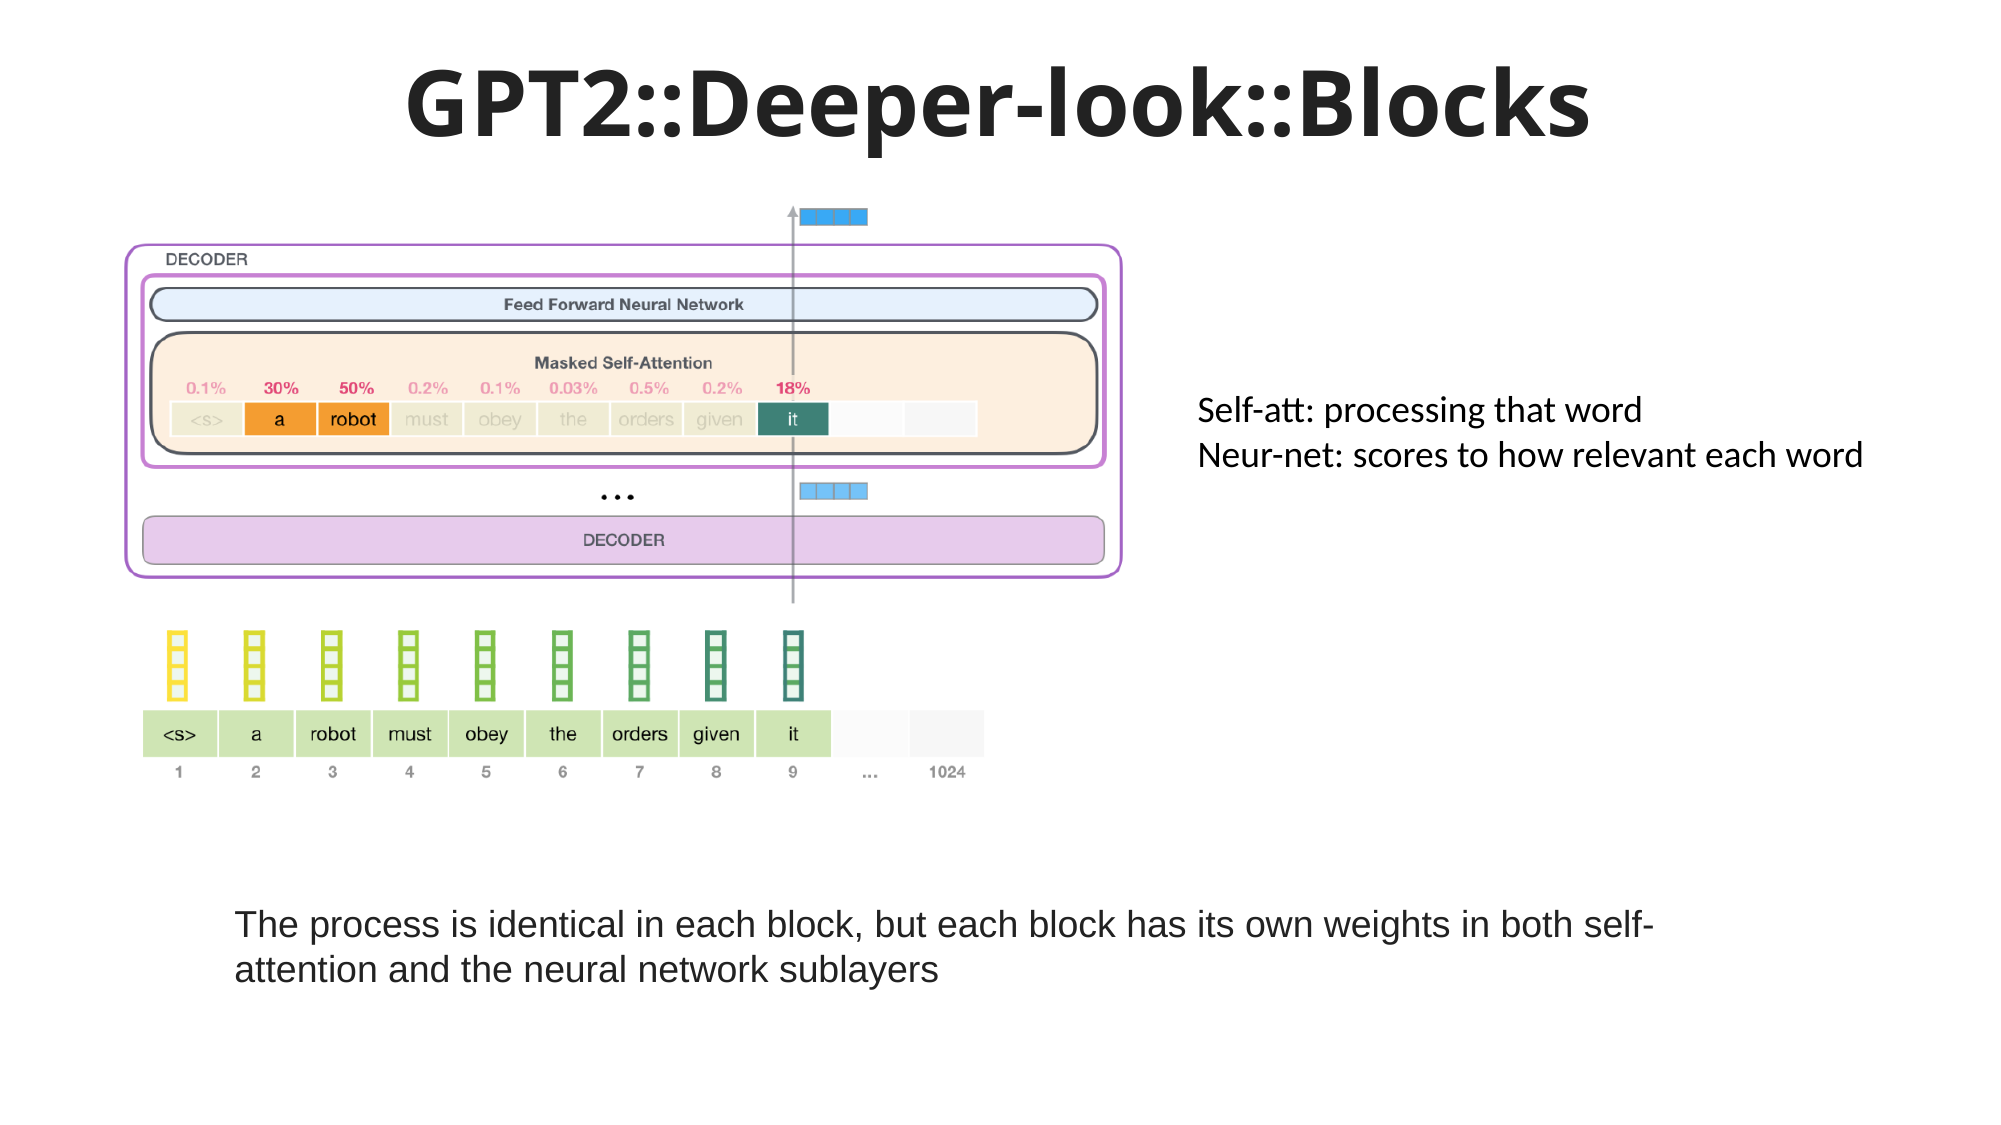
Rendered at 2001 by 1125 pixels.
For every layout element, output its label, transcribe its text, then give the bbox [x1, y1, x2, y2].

picture [71, 193, 1151, 804]
title GPT2::Deeper-look::Blocks [27, 20, 1970, 194]
text_box Self-att: processing that word Neur-net: scores to how relevant each word [1182, 377, 1903, 482]
text_box The process is identical in each block, but each block has its own weights in both self-attention and the neural network sublayers [219, 892, 1781, 998]
